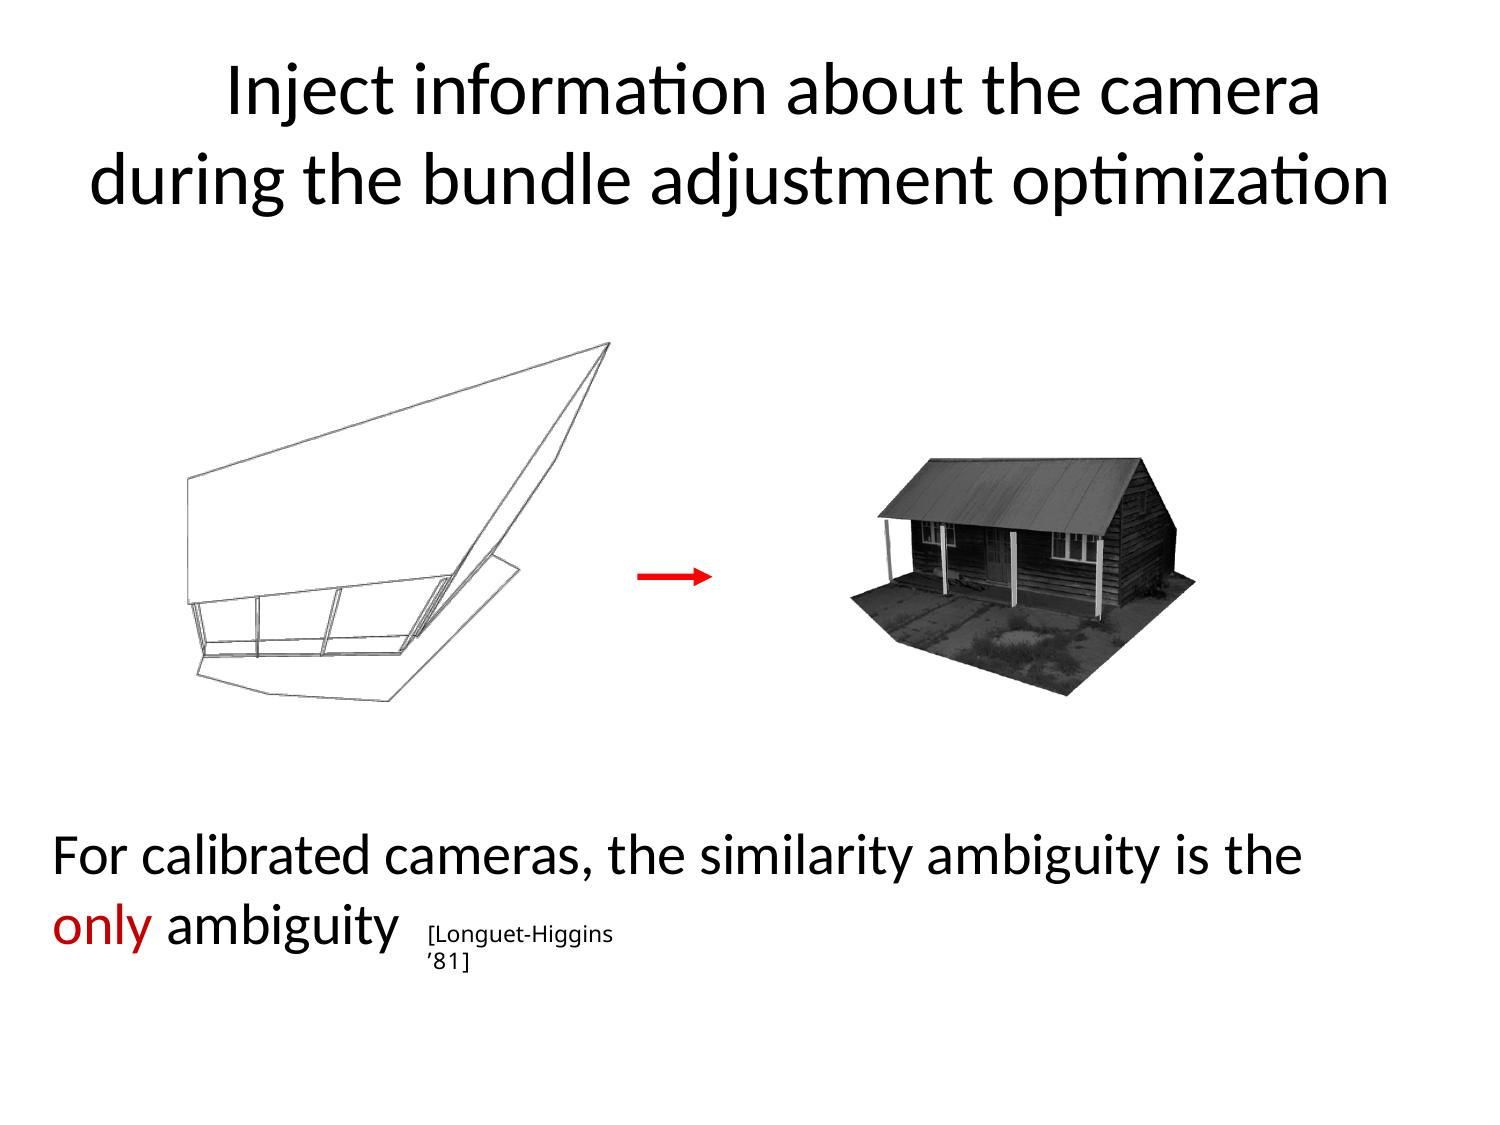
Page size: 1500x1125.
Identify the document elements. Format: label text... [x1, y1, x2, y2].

text_box For calibrated cameras, the similarity ambiguity is the [50, 814, 1319, 887]
title Inject information about the camera during the bundle adjustment optimization [87, 38, 1399, 228]
text_box [Longuet-Higgins ’81] [425, 917, 654, 975]
text_box only ambiguity [50, 883, 405, 956]
text_box [637, 567, 713, 587]
text_box [187, 339, 614, 702]
text_box [825, 439, 1225, 713]
